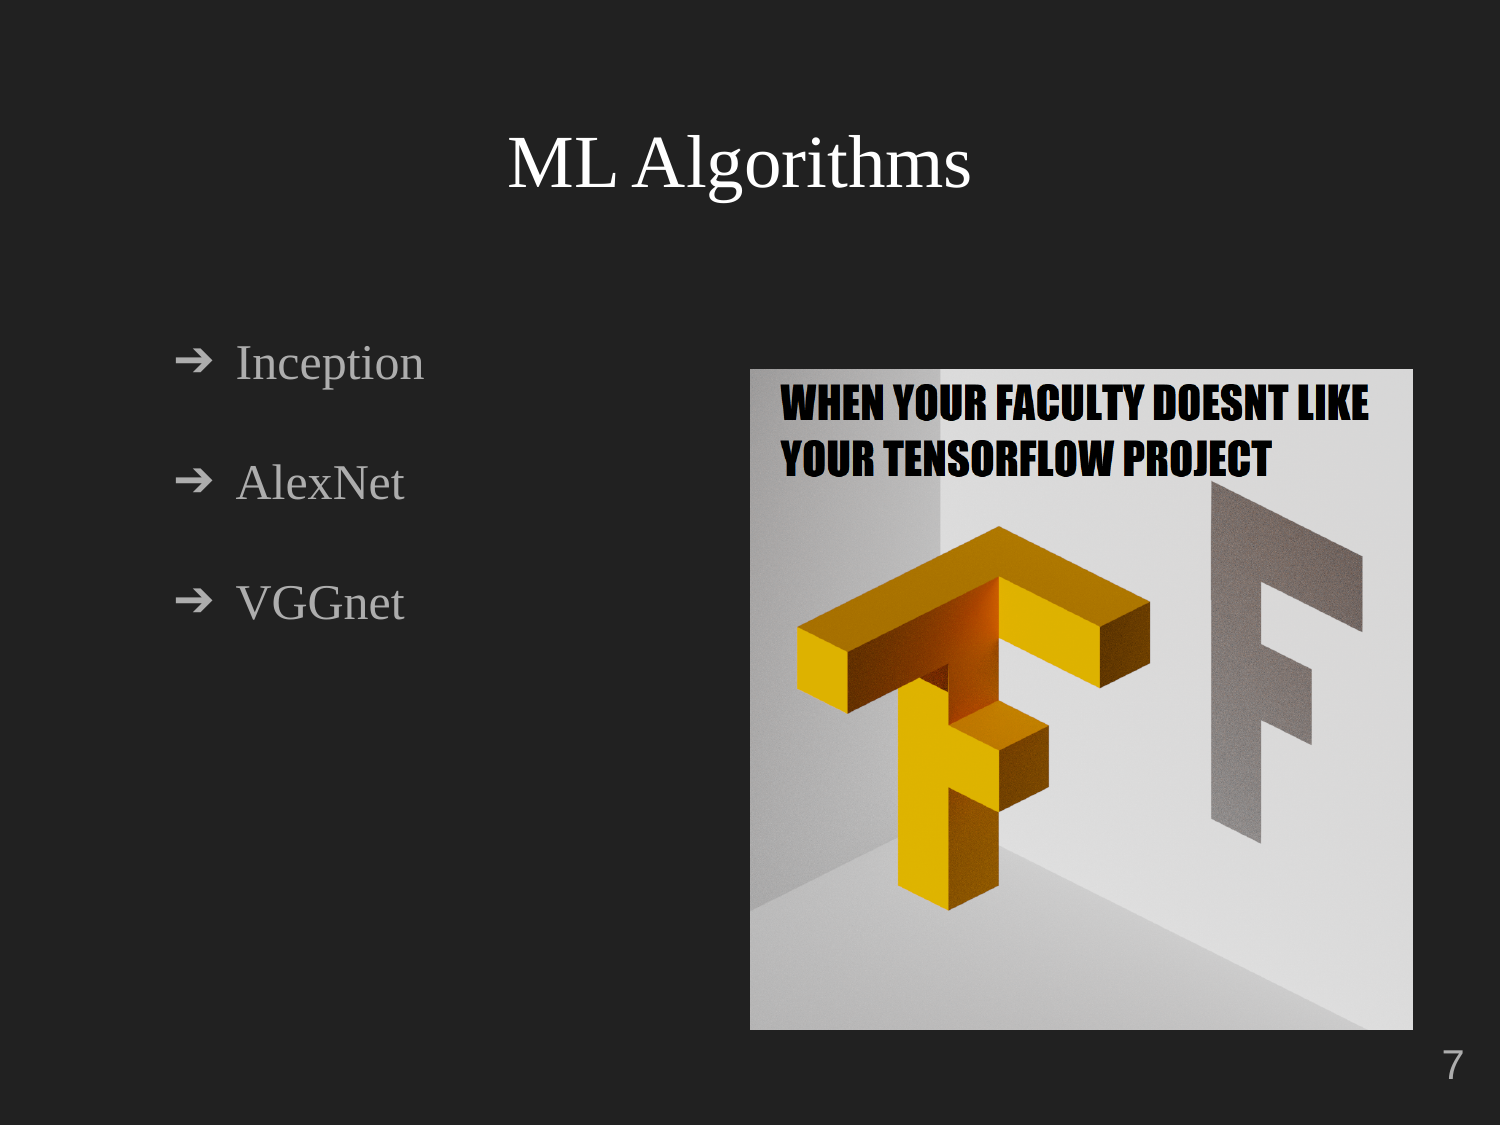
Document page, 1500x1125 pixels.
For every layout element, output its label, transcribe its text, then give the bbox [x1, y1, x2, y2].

list Inception AlexNet VGGnet [145, 254, 1500, 1002]
picture [749, 369, 1414, 1031]
slide_number 7 [1389, 1019, 1480, 1106]
title ML Algorithms [51, 97, 1449, 223]
